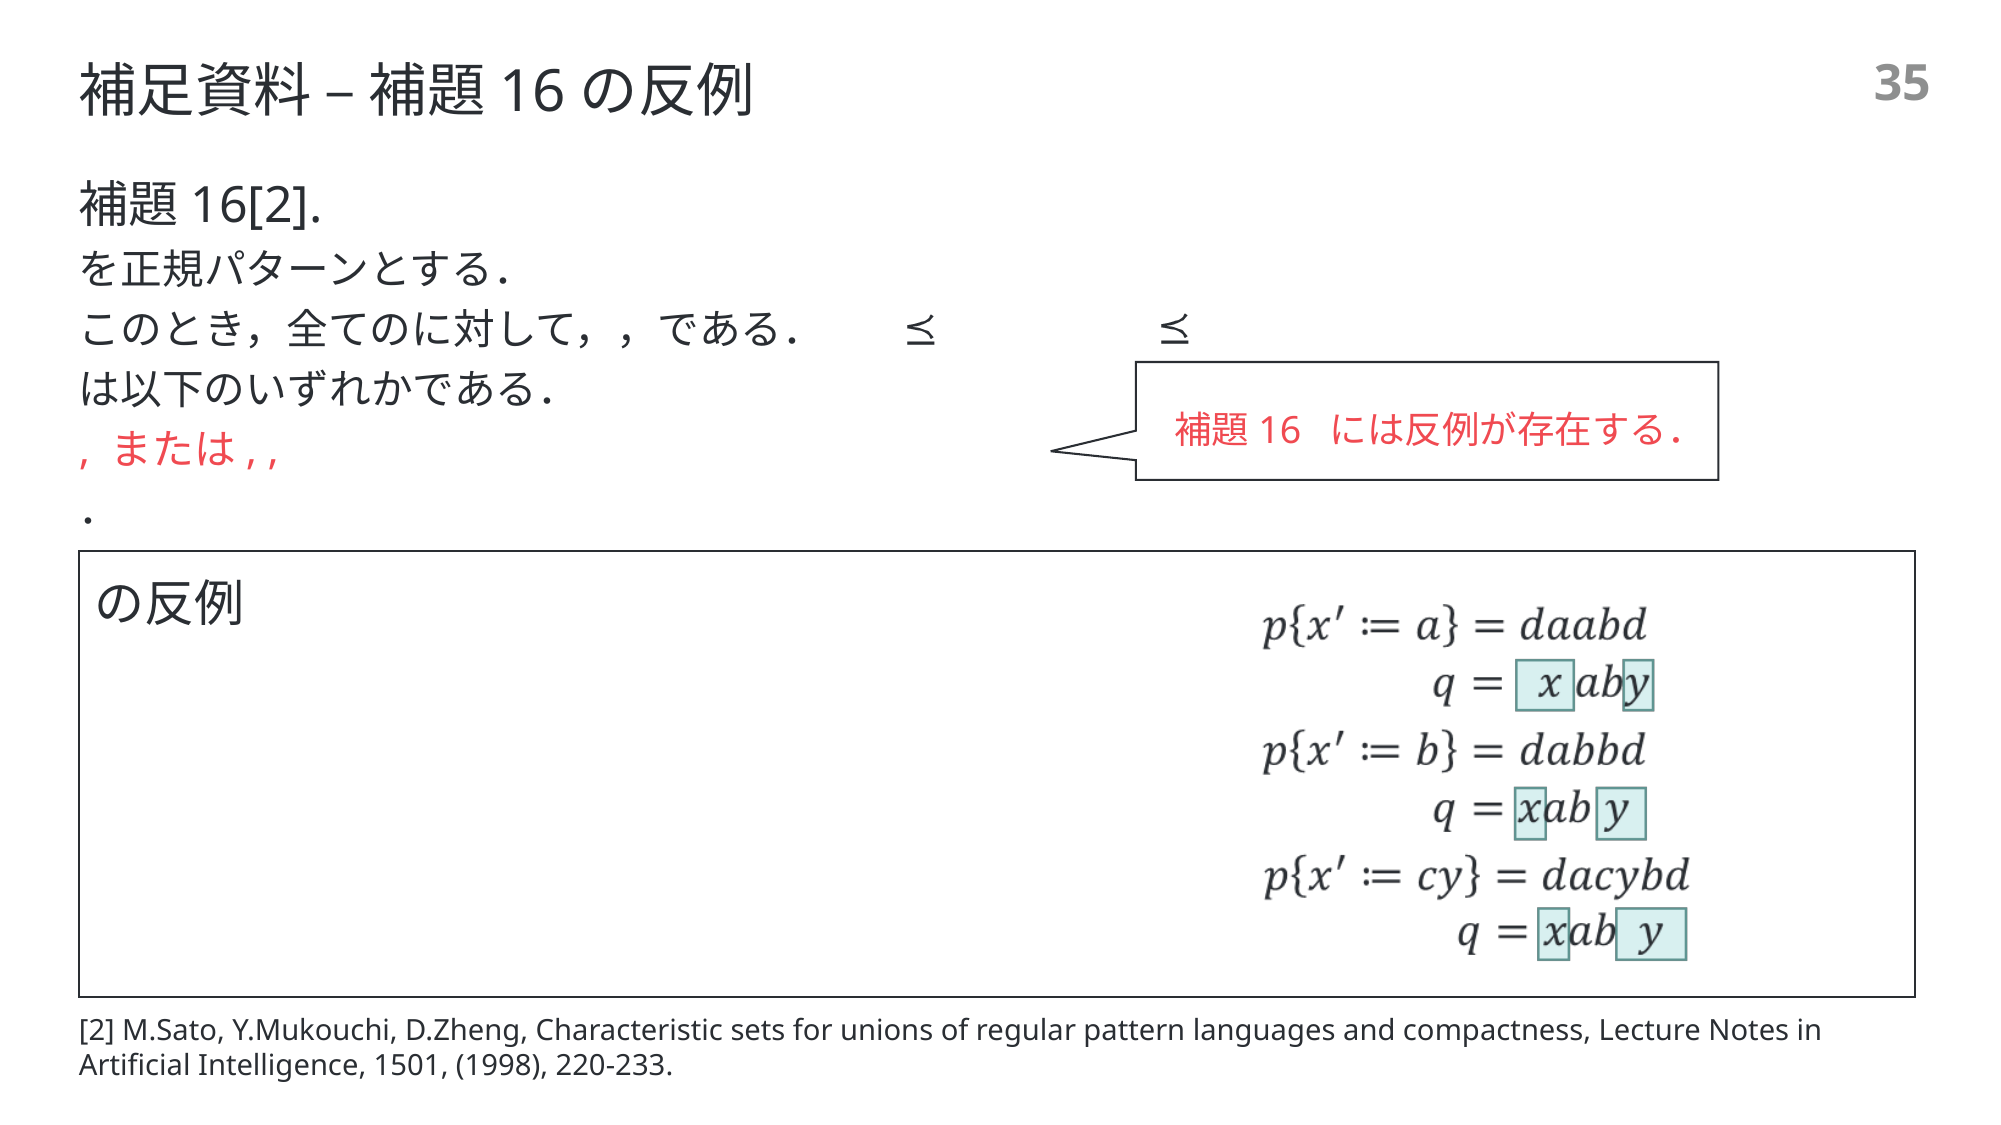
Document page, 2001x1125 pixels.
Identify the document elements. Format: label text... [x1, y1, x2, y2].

text_box [1050, 360, 1720, 481]
picture [1106, 294, 1243, 365]
picture [1236, 580, 1719, 973]
title 補足資料 – 補題16の反例 [78, 42, 1850, 132]
text_box [2] M.Sato, Y.Mukouchi, D.Zheng, Characteristic sets for unions of regular pattern languages and compactness, Lecture Notes in Artificial Intelligence, 1501, (1998), 220-233. [78, 1011, 1916, 1082]
slide_number 35 [1850, 42, 1954, 132]
picture [852, 295, 989, 366]
text_box [78, 550, 1916, 998]
